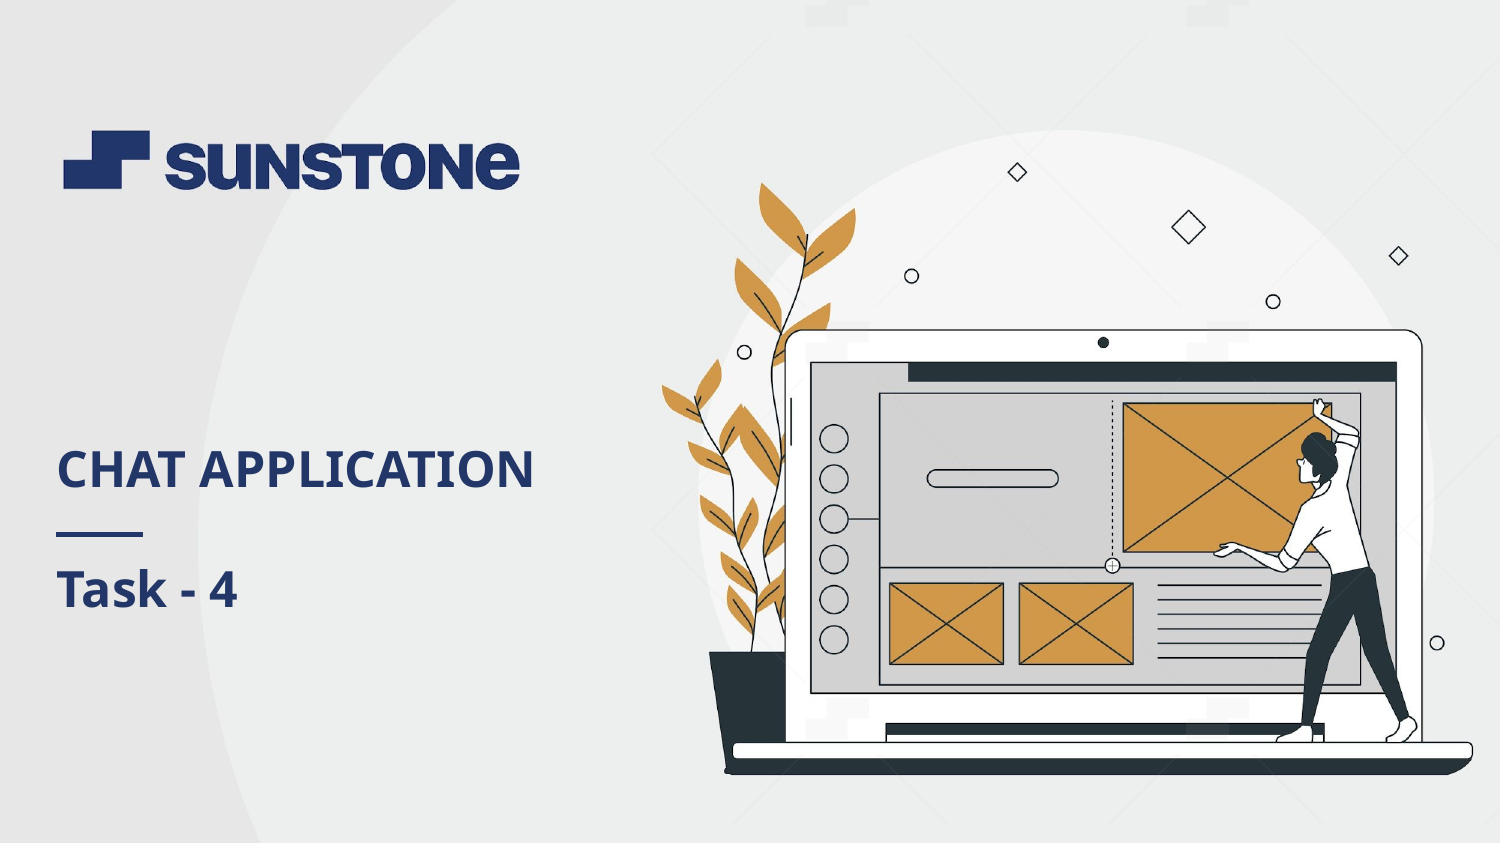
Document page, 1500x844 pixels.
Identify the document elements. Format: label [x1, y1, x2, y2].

text_box [0, 0, 1500, 844]
picture [651, 0, 1500, 824]
